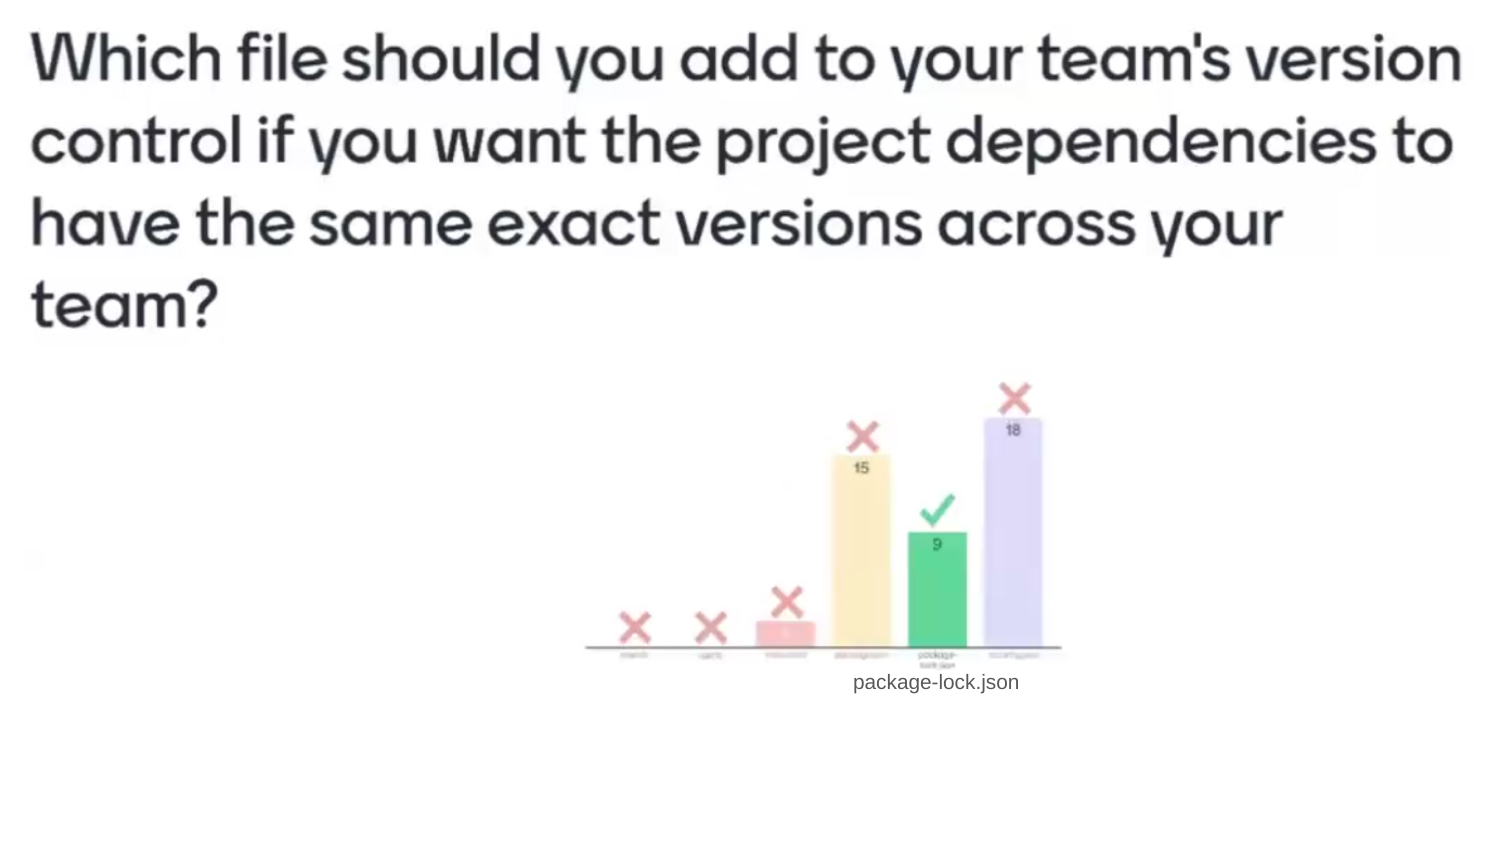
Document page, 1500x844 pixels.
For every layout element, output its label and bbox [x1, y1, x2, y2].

picture [24, 24, 1476, 723]
